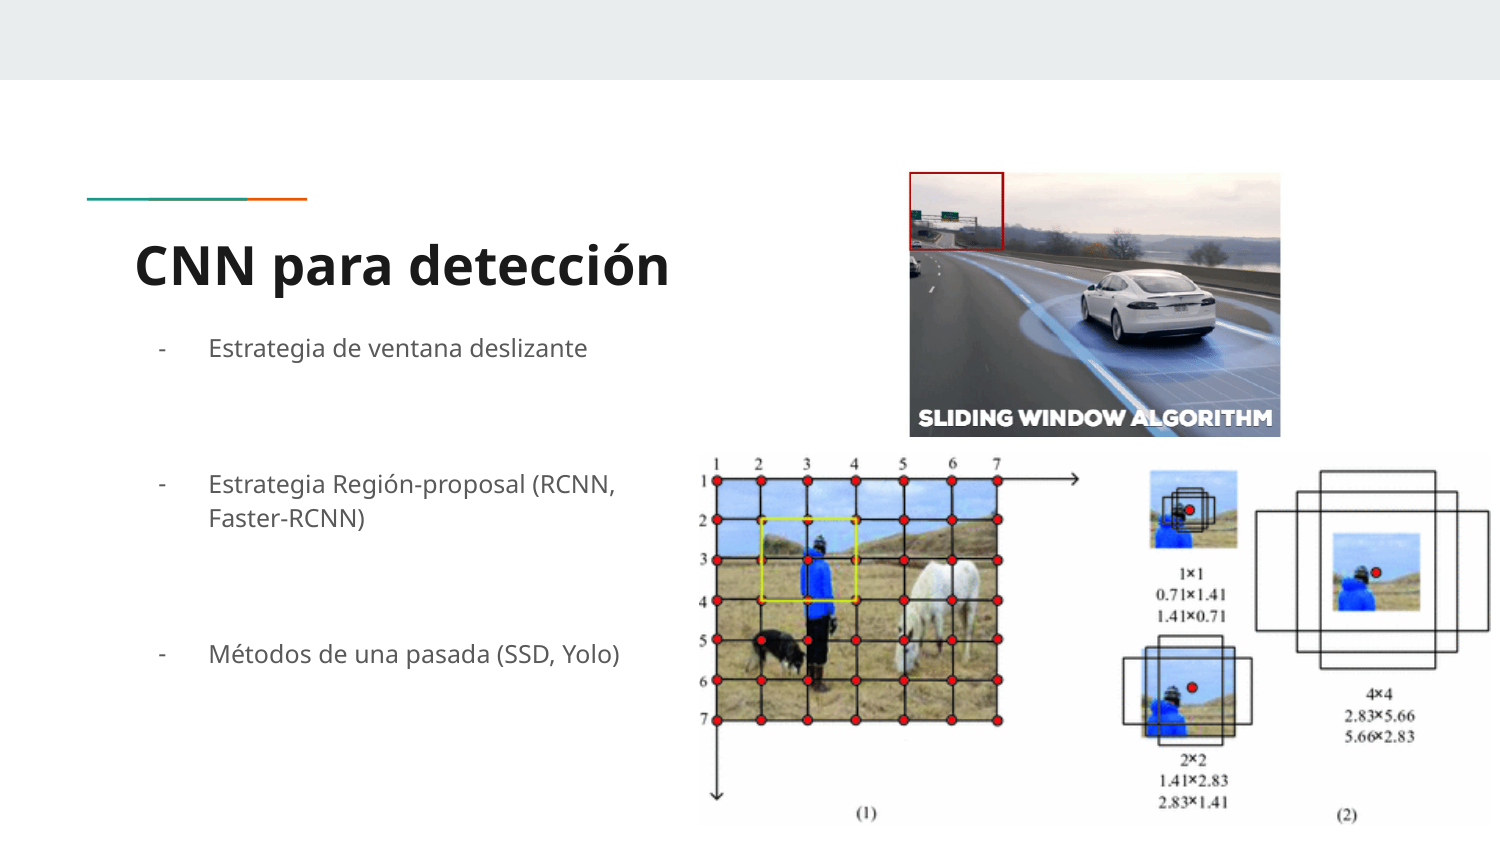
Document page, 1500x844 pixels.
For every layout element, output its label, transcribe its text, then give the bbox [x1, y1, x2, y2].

picture [699, 453, 1491, 826]
title CNN para detección [119, 216, 901, 308]
picture [906, 169, 1284, 440]
list Estrategia de ventana deslizante Estrategia Región-proposal (RCNN, Faster-RCNN) Métodos de una pasada (SSD, Yolo) [118, 313, 660, 719]
